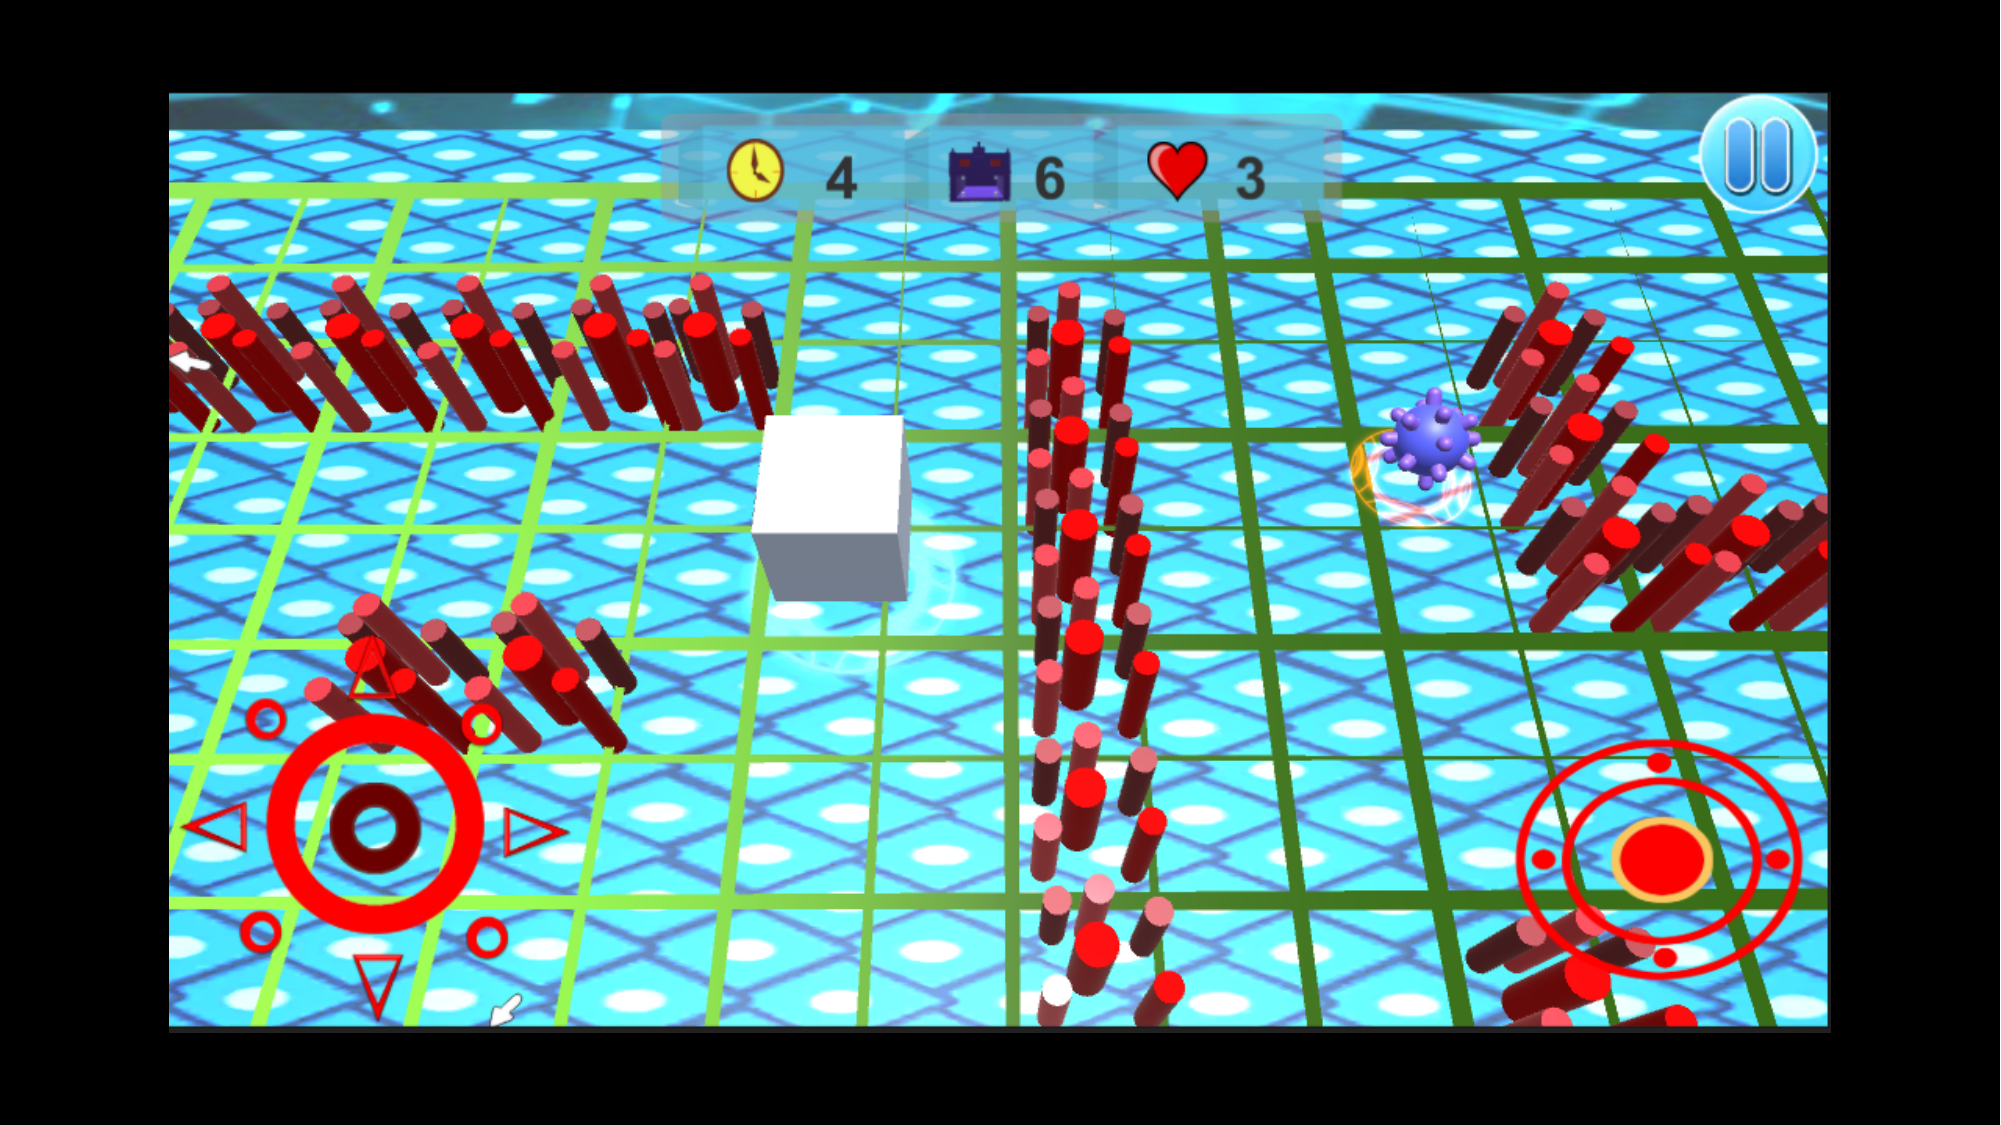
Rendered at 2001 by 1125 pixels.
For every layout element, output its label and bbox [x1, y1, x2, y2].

picture [169, 92, 1831, 1033]
